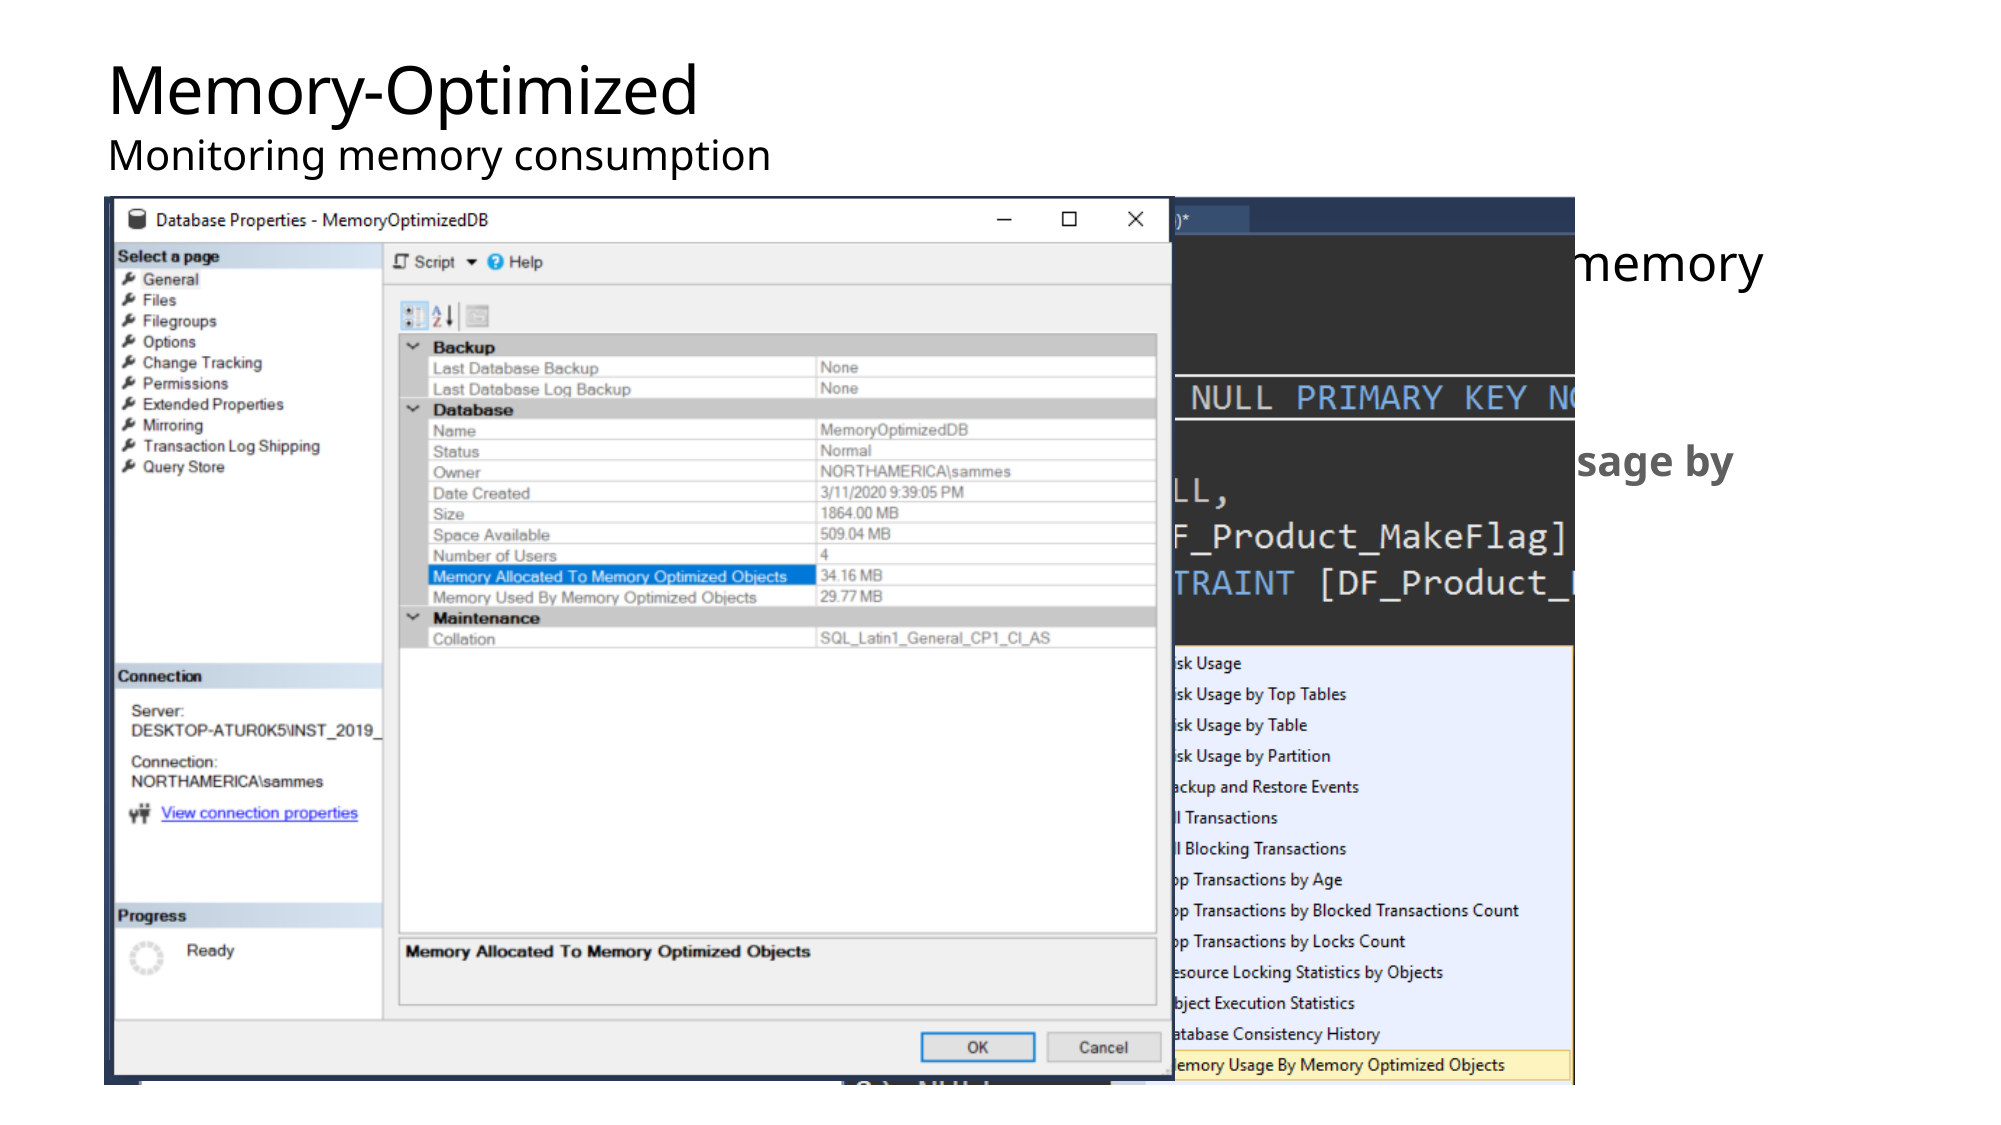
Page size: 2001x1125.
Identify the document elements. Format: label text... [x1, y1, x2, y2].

title Memory-Optimized [107, 52, 1893, 128]
list Built-in standard Database Reports are available to monitor memory consumption by memory-optimized tables Right click on the database: Reports  Standard Reports  Memory Usage by Memory Optimized Objects [1575, 230, 1893, 1022]
subtitle Monitoring memory consumption [107, 128, 1893, 205]
picture [104, 196, 1575, 1085]
